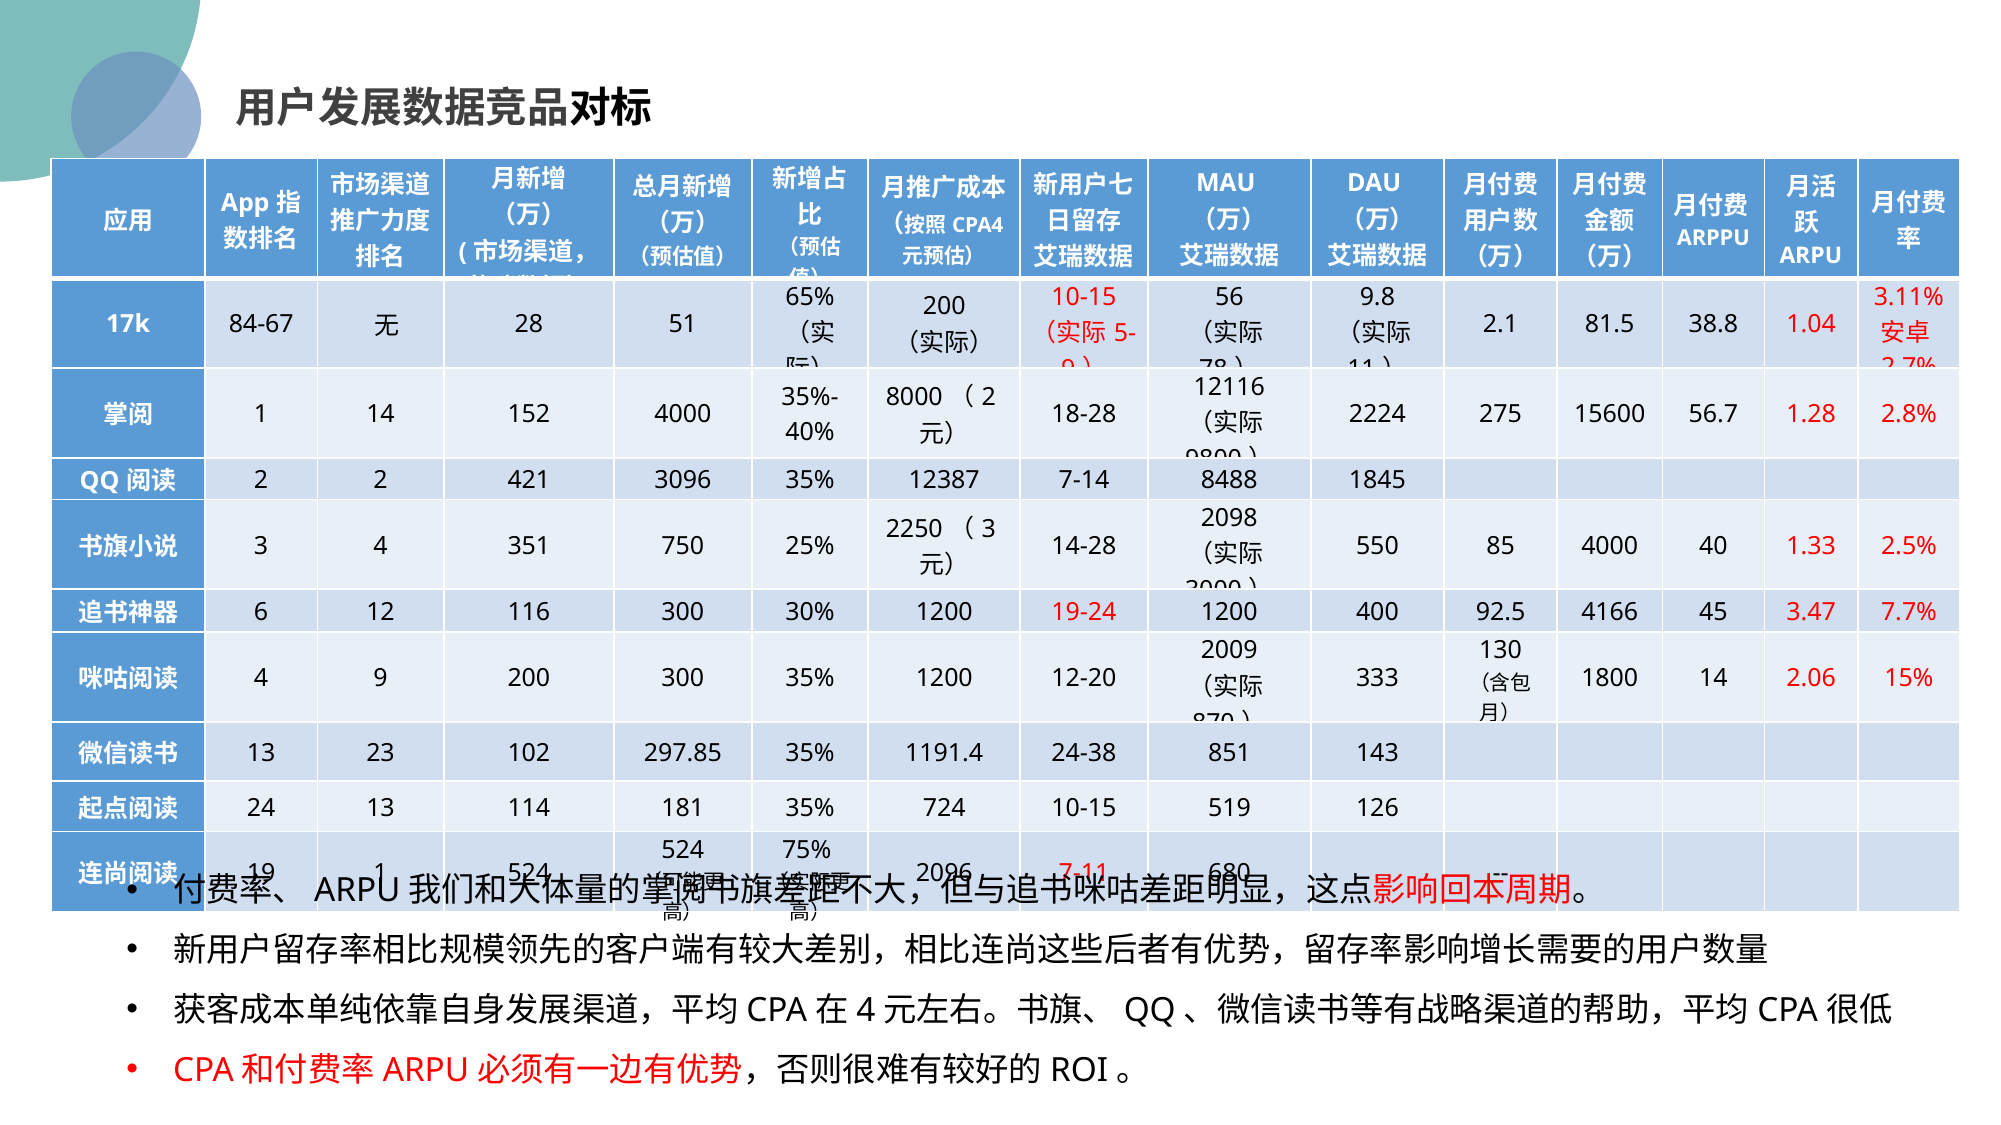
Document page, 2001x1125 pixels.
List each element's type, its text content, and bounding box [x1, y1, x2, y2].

table_cell 56 （实际78） [1149, 281, 1310, 367]
table_cell 35%-40% [753, 369, 867, 457]
table_cell 8000（2元） [869, 369, 1019, 457]
table_cell 24-38 [1021, 723, 1147, 780]
table_cell 65% （实际） [753, 281, 867, 367]
table_cell [1663, 723, 1764, 780]
table_cell 2009 （实际870） [1149, 633, 1310, 721]
table_cell 1200 [1149, 590, 1310, 631]
text_box 用户发展数据竞品对标 [220, 73, 853, 139]
table_cell 10-15 [1021, 782, 1147, 831]
table_cell 微信读书 [52, 723, 204, 780]
table_cell 4 [318, 500, 443, 588]
table_cell 8488 [1149, 459, 1310, 499]
table_cell 7.7% [1859, 590, 1959, 631]
table_cell 1 [206, 369, 317, 457]
table_cell 116 [445, 590, 613, 631]
table_cell QQ阅读 [52, 459, 204, 499]
table_cell 200 [445, 633, 613, 721]
table_cell 84-67 [206, 281, 317, 367]
table_cell 14 [1663, 633, 1764, 721]
table_cell [1859, 832, 1959, 841]
table_cell 4000 [1558, 500, 1662, 588]
text_box [70, 50, 203, 158]
table_header 月付费ARPPU [1663, 159, 1764, 276]
table_cell [1765, 459, 1857, 499]
table_cell 1200 [869, 590, 1019, 631]
table_cell 1.04 [1765, 281, 1857, 367]
table_header 月推广成本（按照CPA4元预估） [869, 159, 1019, 276]
table_cell 45 [1663, 590, 1764, 631]
table_cell 12 [318, 590, 443, 631]
table_cell 126 [1312, 782, 1443, 831]
table_cell 3 [206, 500, 317, 588]
table_cell 15% [1859, 633, 1959, 721]
table_header 新增占比 （预估值） [753, 159, 867, 276]
table_cell 2250（3元） [869, 500, 1019, 588]
table_cell 28 [445, 281, 613, 367]
table_cell 18-28 [1021, 369, 1147, 457]
table_cell 56.7 [1663, 369, 1764, 457]
table_header 月付费率 [1859, 159, 1959, 276]
table_cell [1445, 459, 1556, 499]
table_cell [1445, 723, 1556, 780]
table_cell 851 [1149, 723, 1310, 780]
table_cell 300 [615, 633, 751, 721]
table_cell 2.8% [1859, 369, 1959, 457]
table_cell 14 [318, 369, 443, 457]
table_cell [1859, 723, 1959, 780]
table_cell 38.8 [1663, 281, 1764, 367]
table_header MAU（万） 艾瑞数据 [1149, 159, 1310, 276]
table_header 月付费用户数 （万） [1445, 159, 1556, 276]
table_header 总月新增（万） （预估值） [615, 159, 751, 276]
table_cell 起点阅读 [52, 782, 204, 831]
table_cell 9.8 （实际11） [1312, 281, 1443, 367]
table_cell 333 [1312, 633, 1443, 721]
table_cell [1663, 459, 1764, 499]
table_cell 181 [615, 782, 751, 831]
table_cell 2096 [869, 832, 1019, 841]
table_cell 2.06 [1765, 633, 1857, 721]
table_cell [1558, 832, 1662, 841]
table_cell 1845 [1312, 459, 1443, 499]
table_cell [1765, 782, 1857, 831]
table_cell 咪咕阅读 [52, 633, 204, 721]
table_cell 17k [52, 281, 204, 367]
table_cell 351 [445, 500, 613, 588]
table_cell 400 [1312, 590, 1443, 631]
table_cell 6 [206, 590, 317, 631]
table_cell 1.28 [1765, 369, 1857, 457]
table_cell 3.11% 安卓2.7% [1859, 281, 1959, 367]
table_cell 152 [445, 369, 613, 457]
table_cell [1312, 832, 1443, 841]
table_cell 24 [206, 782, 317, 831]
table_cell 2.5% [1859, 500, 1959, 588]
table_cell [1859, 782, 1959, 831]
table_cell 550 [1312, 500, 1443, 588]
table_cell 13 [206, 723, 317, 780]
table_header 月付费金额（万） [1558, 159, 1662, 276]
table_cell 4000 [615, 369, 751, 457]
table_cell 23 [318, 723, 443, 780]
table_cell 1200 [869, 633, 1019, 721]
table_cell 9 [318, 633, 443, 721]
table_cell 3.47 [1765, 590, 1857, 631]
table_cell 85 [1445, 500, 1556, 588]
table_cell 524 [445, 832, 613, 841]
table_cell 35% [753, 459, 867, 499]
table_cell -- [1445, 832, 1556, 841]
table_cell [1765, 832, 1857, 841]
table_cell 519 [1149, 782, 1310, 831]
table_cell 无 [318, 281, 443, 367]
table_cell 12-20 [1021, 633, 1147, 721]
table_cell 724 [869, 782, 1019, 831]
text_box [0, 0, 202, 183]
table_cell 1800 [1558, 633, 1662, 721]
table_cell 35% [753, 633, 867, 721]
table_cell 275 [1445, 369, 1556, 457]
table_cell 14-28 [1021, 500, 1147, 588]
table_cell 102 [445, 723, 613, 780]
table_cell 421 [445, 459, 613, 499]
table_cell 2.1 [1445, 281, 1556, 367]
table_cell 19 [206, 832, 317, 841]
table_cell [1859, 459, 1959, 499]
table_cell 19-24 [1021, 590, 1147, 631]
table_cell 4166 [1558, 590, 1662, 631]
table_cell 35% [753, 782, 867, 831]
table_cell 51 [615, 281, 751, 367]
table_cell 81.5 [1558, 281, 1662, 367]
table_cell 2098 （实际3000） [1149, 500, 1310, 588]
table_header 市场渠道 推广力度排名 [318, 159, 443, 276]
table_header 应用 [52, 159, 204, 276]
table_cell 7-11 [1021, 832, 1147, 841]
table_cell 1.33 [1765, 500, 1857, 588]
table_cell [1558, 459, 1662, 499]
table_cell 130 （含包月） [1445, 633, 1556, 721]
table_cell 7-14 [1021, 459, 1147, 499]
table_cell [1663, 782, 1764, 831]
table_cell 524 （可能更高） [615, 832, 751, 841]
table_cell 750 [615, 500, 751, 588]
table_cell 15600 [1558, 369, 1662, 457]
table_cell 300 [615, 590, 751, 631]
table_cell 2224 [1312, 369, 1443, 457]
table_cell 4 [206, 633, 317, 721]
table_cell 2 [206, 459, 317, 499]
table_cell 12116 （实际9800） [1149, 369, 1310, 457]
table_cell 追书神器 [52, 590, 204, 631]
table_cell 10-15 （实际5-9） [1021, 281, 1147, 367]
table_cell 25% [753, 500, 867, 588]
table_cell [1663, 832, 1764, 841]
table_cell 1 [318, 832, 443, 841]
table_header 月新增（万） (市场渠道，艾瑞数据） [445, 159, 613, 276]
table_header App指数排名 [206, 159, 317, 276]
table_cell 书旗小说 [52, 500, 204, 588]
table_cell 143 [1312, 723, 1443, 780]
table_cell 40 [1663, 500, 1764, 588]
table_cell [1765, 723, 1857, 780]
table_cell 3096 [615, 459, 751, 499]
table_cell 200 （实际） [869, 281, 1019, 367]
table_cell 297.85 [615, 723, 751, 780]
table_cell 680 [1149, 832, 1310, 841]
table_cell 掌阅 [52, 369, 204, 457]
table_cell 114 [445, 782, 613, 831]
table_header 月活跃ARPU [1765, 159, 1857, 276]
table_cell [1558, 723, 1662, 780]
table_cell 2 [318, 459, 443, 499]
table_cell 75%（实际更高） [753, 832, 867, 841]
table_cell 13 [318, 782, 443, 831]
table_cell 12387 [869, 459, 1019, 499]
table_header DAU（万） 艾瑞数据 [1312, 159, 1443, 276]
table_cell [1558, 782, 1662, 831]
table_cell 1191.4 [869, 723, 1019, 780]
table_header 新用户七日留存 艾瑞数据 [1021, 159, 1147, 276]
table_cell [1445, 782, 1556, 831]
table_cell 30% [753, 590, 867, 631]
table_cell 连尚阅读 [52, 832, 204, 911]
table_cell 92.5 [1445, 590, 1556, 631]
text_box 付费率、ARPU我们和大体量的掌阅书旗差距不大，但与追书咪咕差距明显，这点影响回本周期。 新用户留存率相比规模领先的客户端有较大差别，相比连尚这些后者有优势，留存率影响增长需要的用户数量 获客成本单纯依靠自身发展渠道，平均CPA在4元左右。书旗、QQ、微信读书等有战略渠道的帮助，平均CPA很低 CPA和付费率ARPU必须有一边有优势，否则很难有较好的ROI。 [111, 841, 1997, 1096]
table_cell 35% [753, 723, 867, 780]
